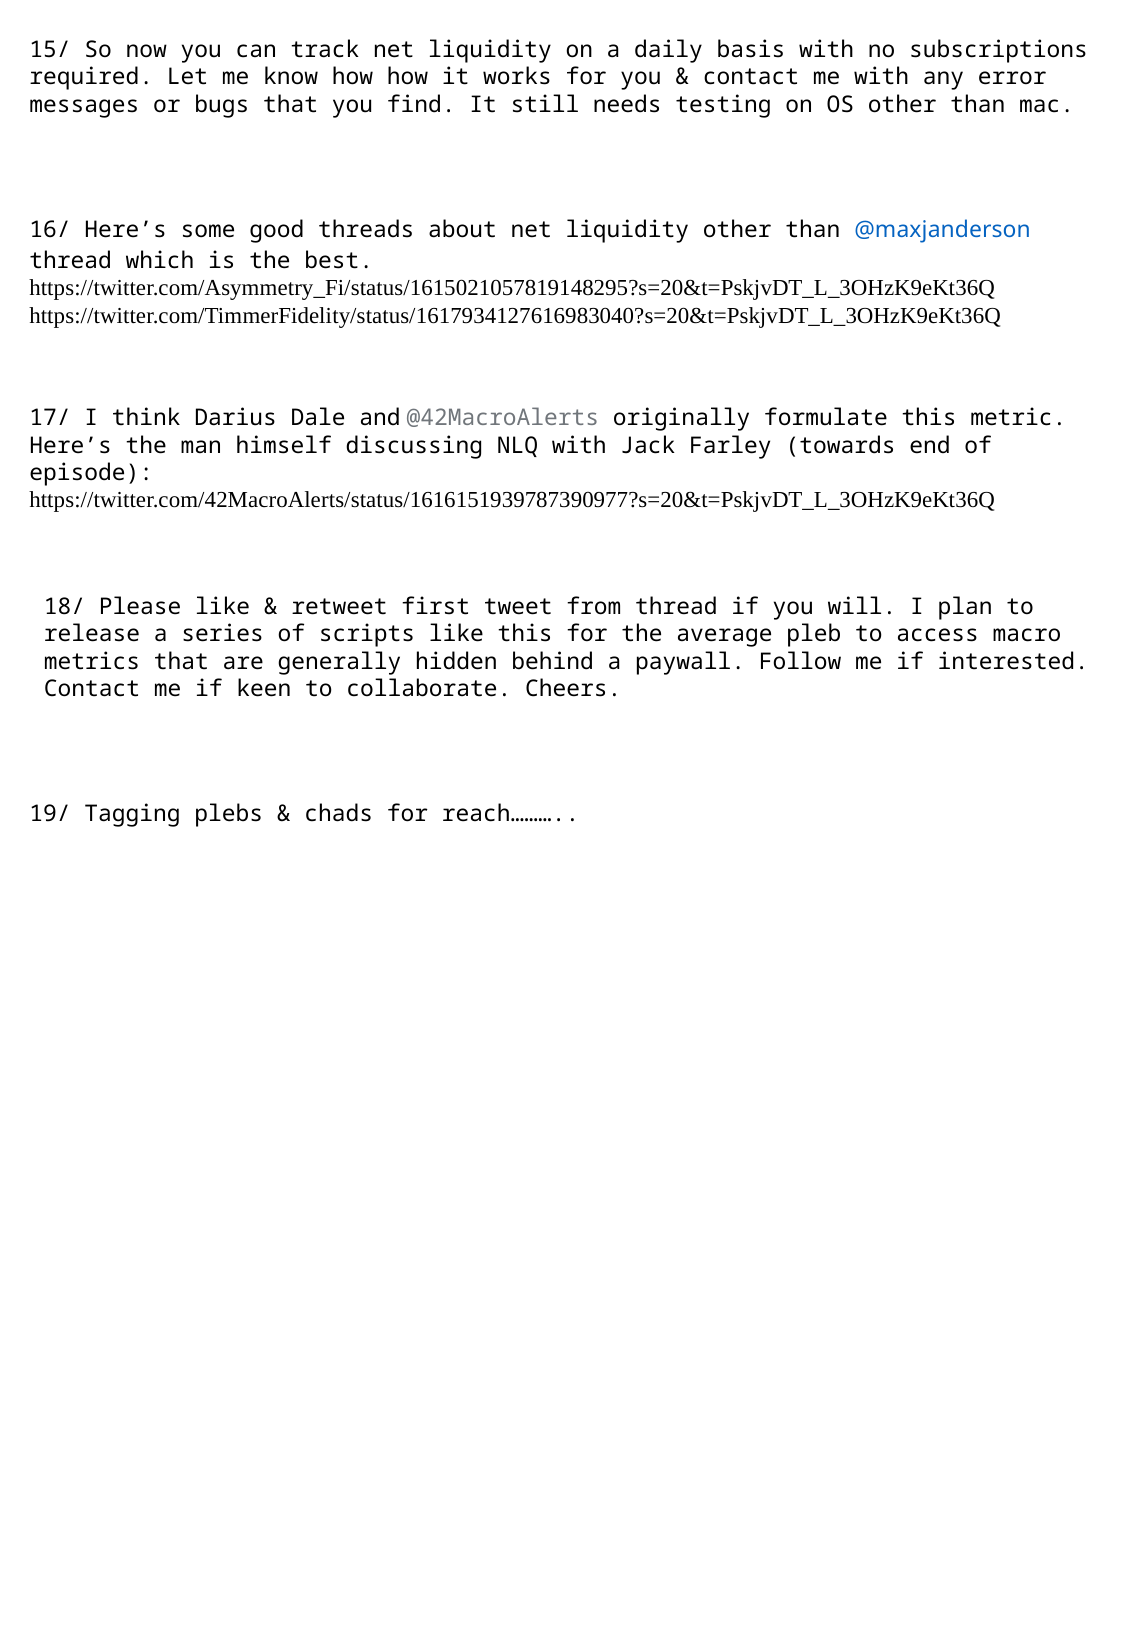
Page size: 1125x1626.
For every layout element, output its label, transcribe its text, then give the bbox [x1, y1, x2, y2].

text_box 16/ Here’s some good threads about net liquidity other than @maxjanderson thread which is the best. https://twitter.com/Asymmetry_Fi/status/1615021057819148295?s=20&t=PskjvDT_L_3OHzK9eKt36Q https://twitter.com/TimmerFidelity/status/1617934127616983040?s=20&t=PskjvDT_L_3OHzK9eKt36Q [14, 206, 1111, 336]
text_box 15/ So now you can track net liquidity on a daily basis with no subscriptions required. Let me know how how it works for you & contact me with any error messages or bugs that you find. It still needs testing on OS other than mac. [14, 26, 1111, 125]
text_box 17/ I think Darius Dale and @42MacroAlerts originally formulate this metric. Here’s the man himself discussing NLQ with Jack Farley (towards end of episode): https://twitter.com/42MacroAlerts/status/1616151939787390977?s=20&t=PskjvDT_L_3OHzK9eKt36Q [14, 395, 1111, 520]
text_box 19/ Tagging plebs & chads for reach……….. [14, 791, 1111, 834]
text_box 18/ Please like & retweet first tweet from thread if you will. I plan to release a series of scripts like this for the average pleb to access macro metrics that are generally hidden behind a paywall. Follow me if interested. Contact me if keen to collaborate. Cheers. [29, 583, 1125, 709]
